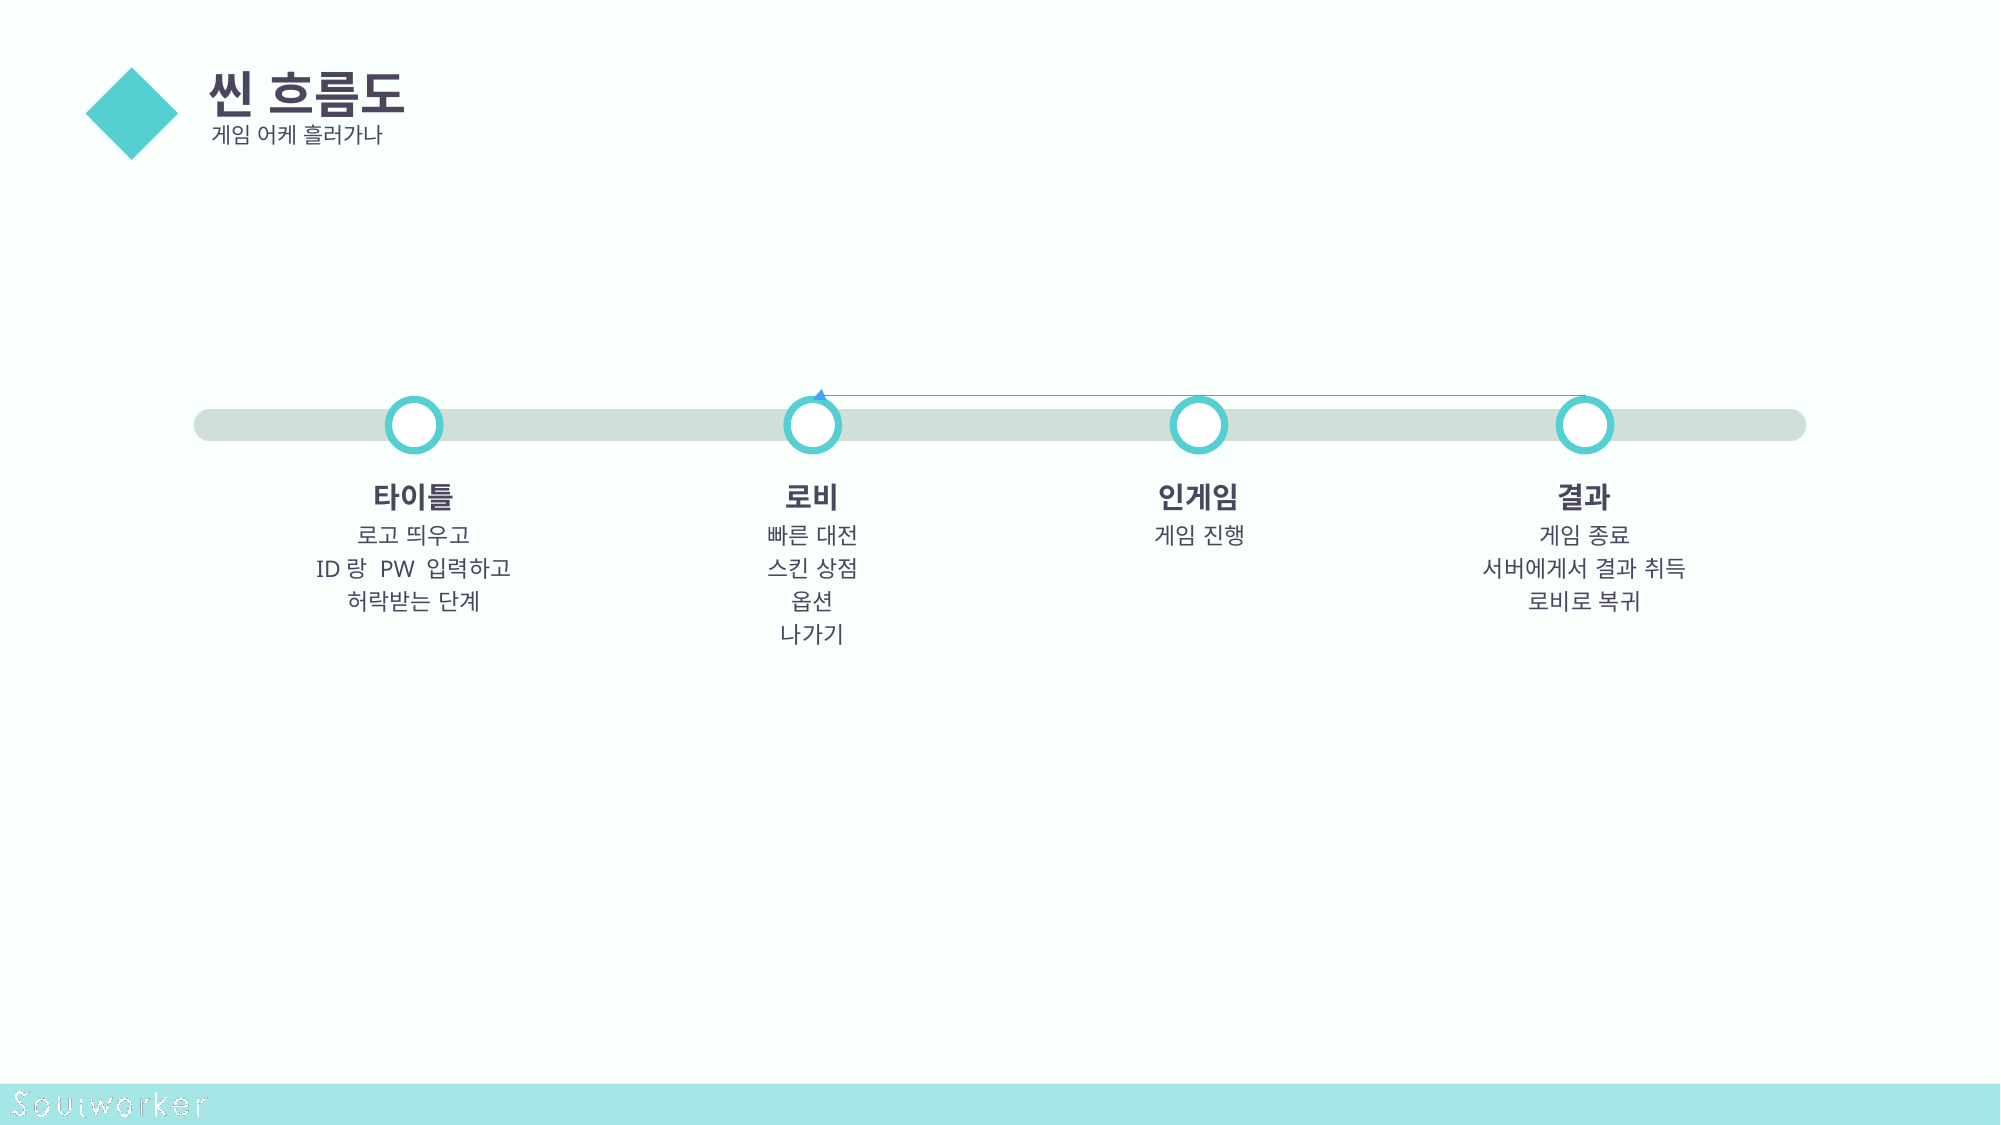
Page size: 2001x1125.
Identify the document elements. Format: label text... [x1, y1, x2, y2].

text_box [1172, 426, 1198, 452]
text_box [85, 55, 433, 160]
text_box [686, 471, 939, 654]
text_box [786, 426, 840, 452]
text_box [1558, 398, 1612, 424]
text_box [1074, 471, 1198, 554]
text_box [387, 426, 441, 452]
text_box [387, 398, 441, 424]
table_cell 중간 [814, 400, 826, 405]
text_box [1201, 426, 1226, 452]
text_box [1201, 471, 1326, 554]
picture [8, 1091, 208, 1118]
text_box [786, 398, 840, 424]
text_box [288, 471, 540, 621]
text_box [1201, 399, 1226, 424]
text_box [1558, 426, 1612, 452]
text_box [1172, 399, 1198, 424]
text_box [1430, 471, 1740, 621]
